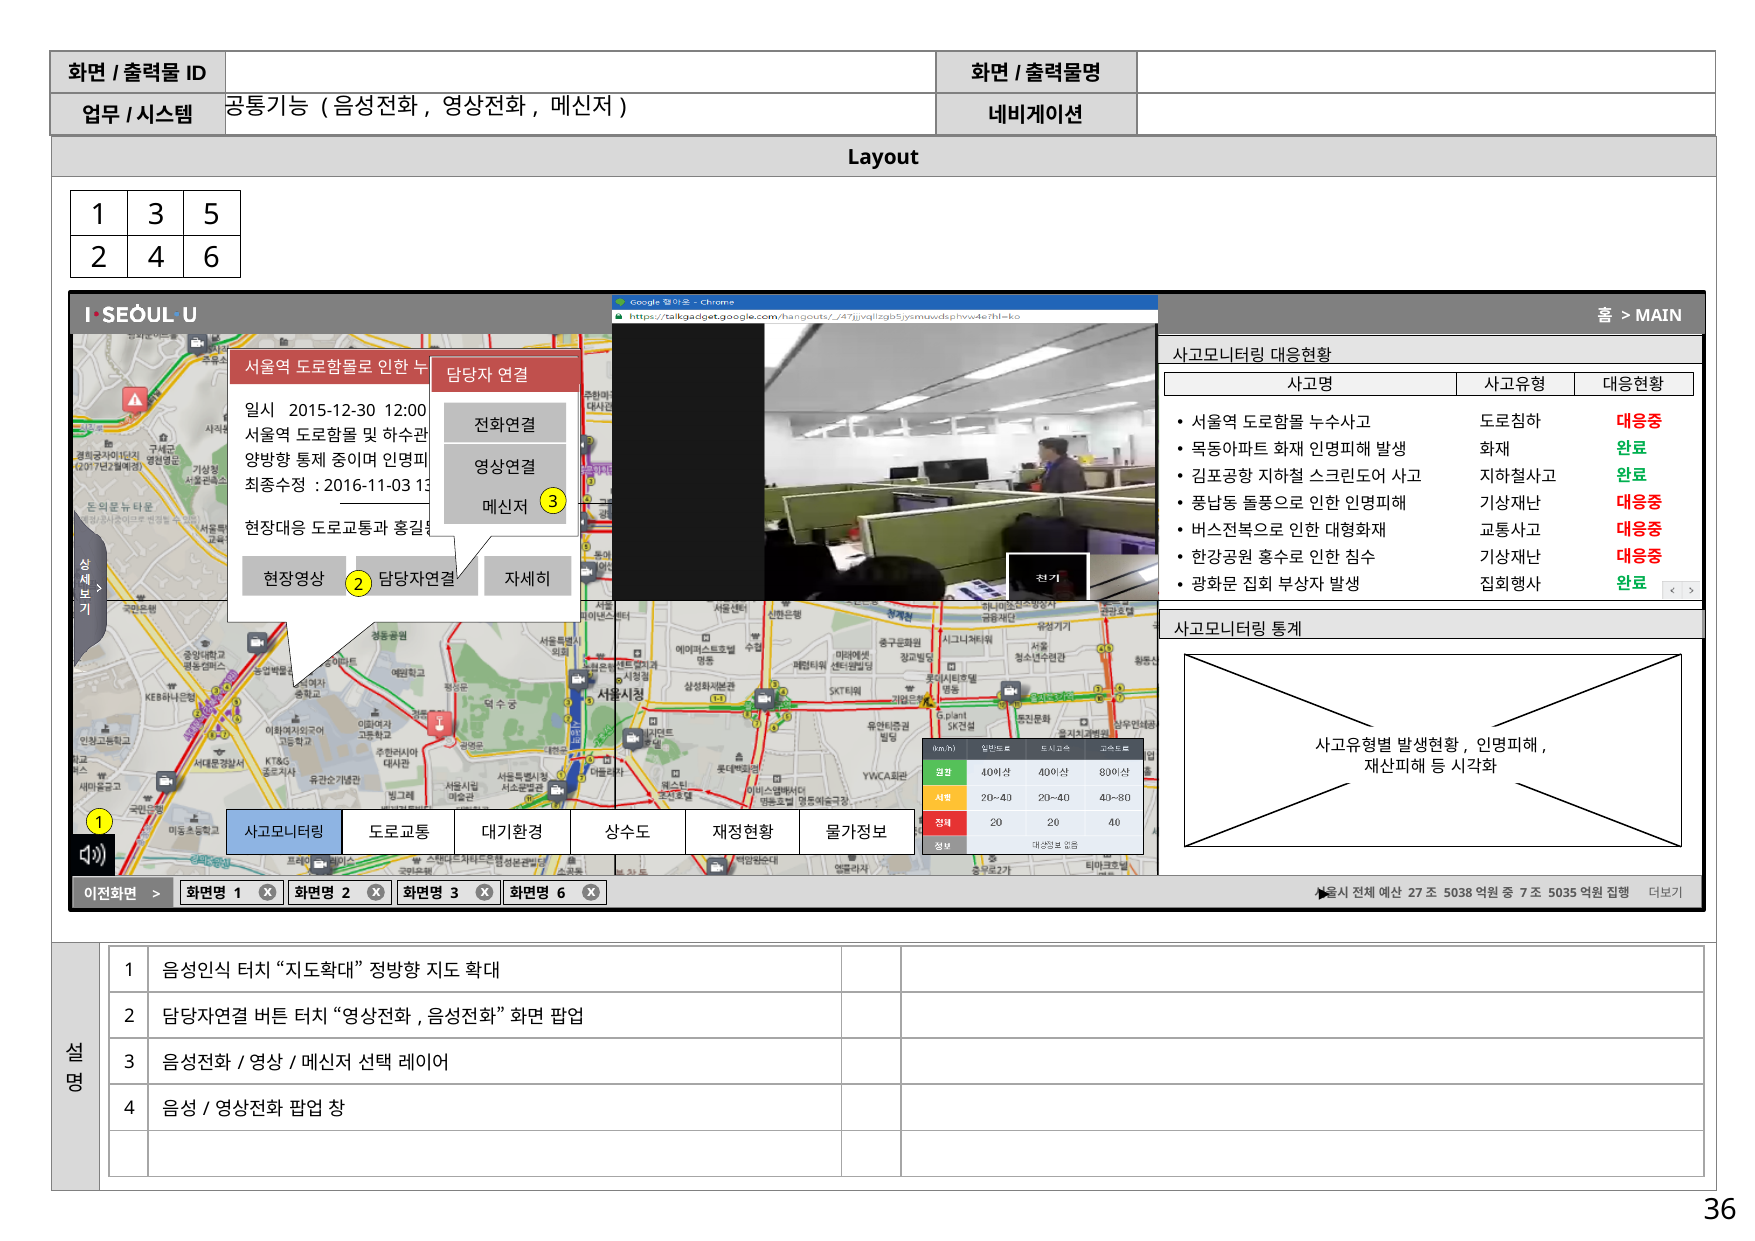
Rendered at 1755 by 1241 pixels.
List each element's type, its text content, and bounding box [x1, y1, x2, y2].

text_box 3 [126, 188, 181, 233]
table_header [902, 947, 1703, 991]
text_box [429, 355, 580, 537]
text_box 공통기능 (음성전화, 영상전화, 메신저) [209, 84, 642, 127]
table_header 음성인식 터치 “지도확대” 정방향 지도 확대 [149, 947, 841, 991]
table_cell [842, 1085, 900, 1130]
table_cell [842, 993, 900, 1037]
text_box [0, 0, 1755, 75]
table_cell [842, 1131, 900, 1176]
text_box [68, 291, 1705, 911]
table_cell [902, 1085, 1703, 1130]
table_cell [902, 1039, 1703, 1083]
text_box 5 [181, 188, 242, 233]
table_cell 3 [110, 1039, 147, 1083]
table_cell [149, 1131, 841, 1176]
table_cell 4 [110, 1085, 147, 1130]
text_box 4 [126, 233, 181, 280]
picture [612, 294, 1158, 600]
picture [73, 485, 123, 680]
table_cell [902, 1131, 1703, 1176]
text_box 2 [68, 233, 126, 280]
table_cell 2 [110, 993, 147, 1037]
table_cell 담당자연결 버튼 터치 “영상전화,음성전화” 화면 팝업 [149, 993, 841, 1037]
text_box 6 [181, 233, 242, 280]
picture [70, 834, 116, 876]
table_cell 음성전화/영상/메신저 선택 레이어 [149, 1039, 841, 1083]
table_cell [842, 1039, 900, 1083]
table_header [842, 947, 900, 991]
table_cell 음성/영상전화 팝업 창 [149, 1085, 841, 1130]
table_cell [902, 993, 1703, 1037]
text_box 1 [68, 188, 126, 233]
table_header 1 [110, 947, 147, 991]
table_cell [110, 1131, 147, 1176]
